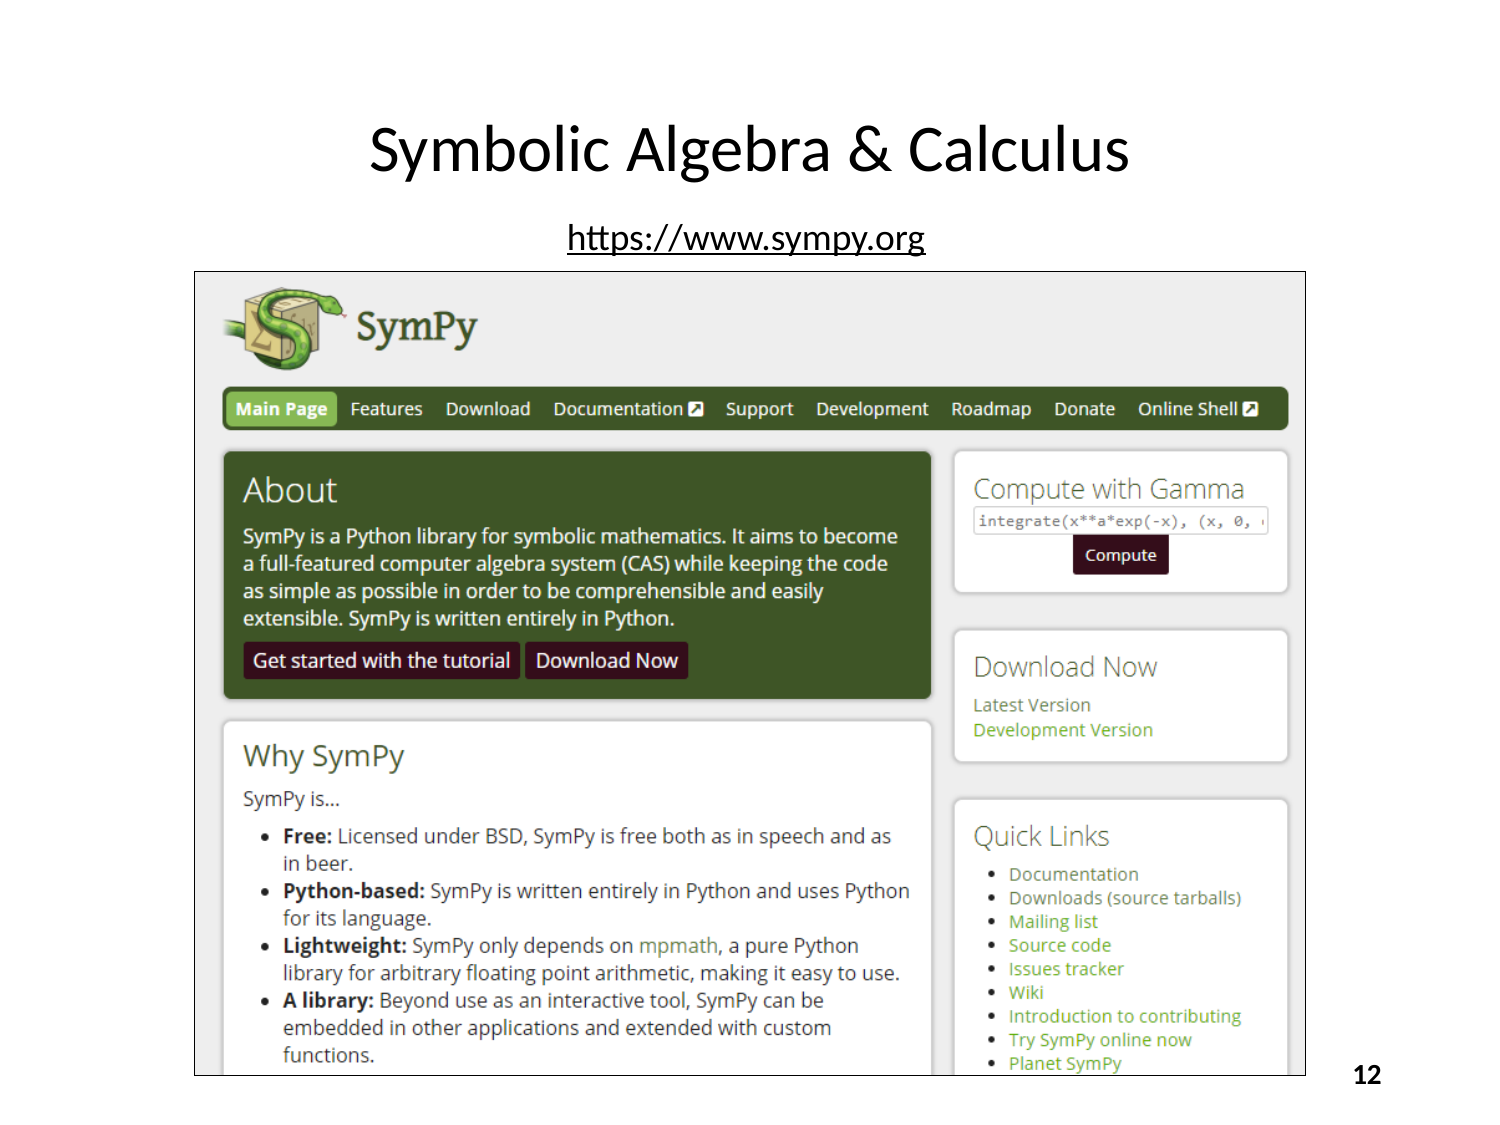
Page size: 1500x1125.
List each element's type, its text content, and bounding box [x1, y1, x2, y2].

title Symbolic Algebra & Calculus [103, 59, 1397, 241]
slide_number 12 [1059, 1042, 1397, 1103]
text_box https://www.sympy.org [488, 205, 1013, 266]
picture [194, 271, 1306, 1076]
